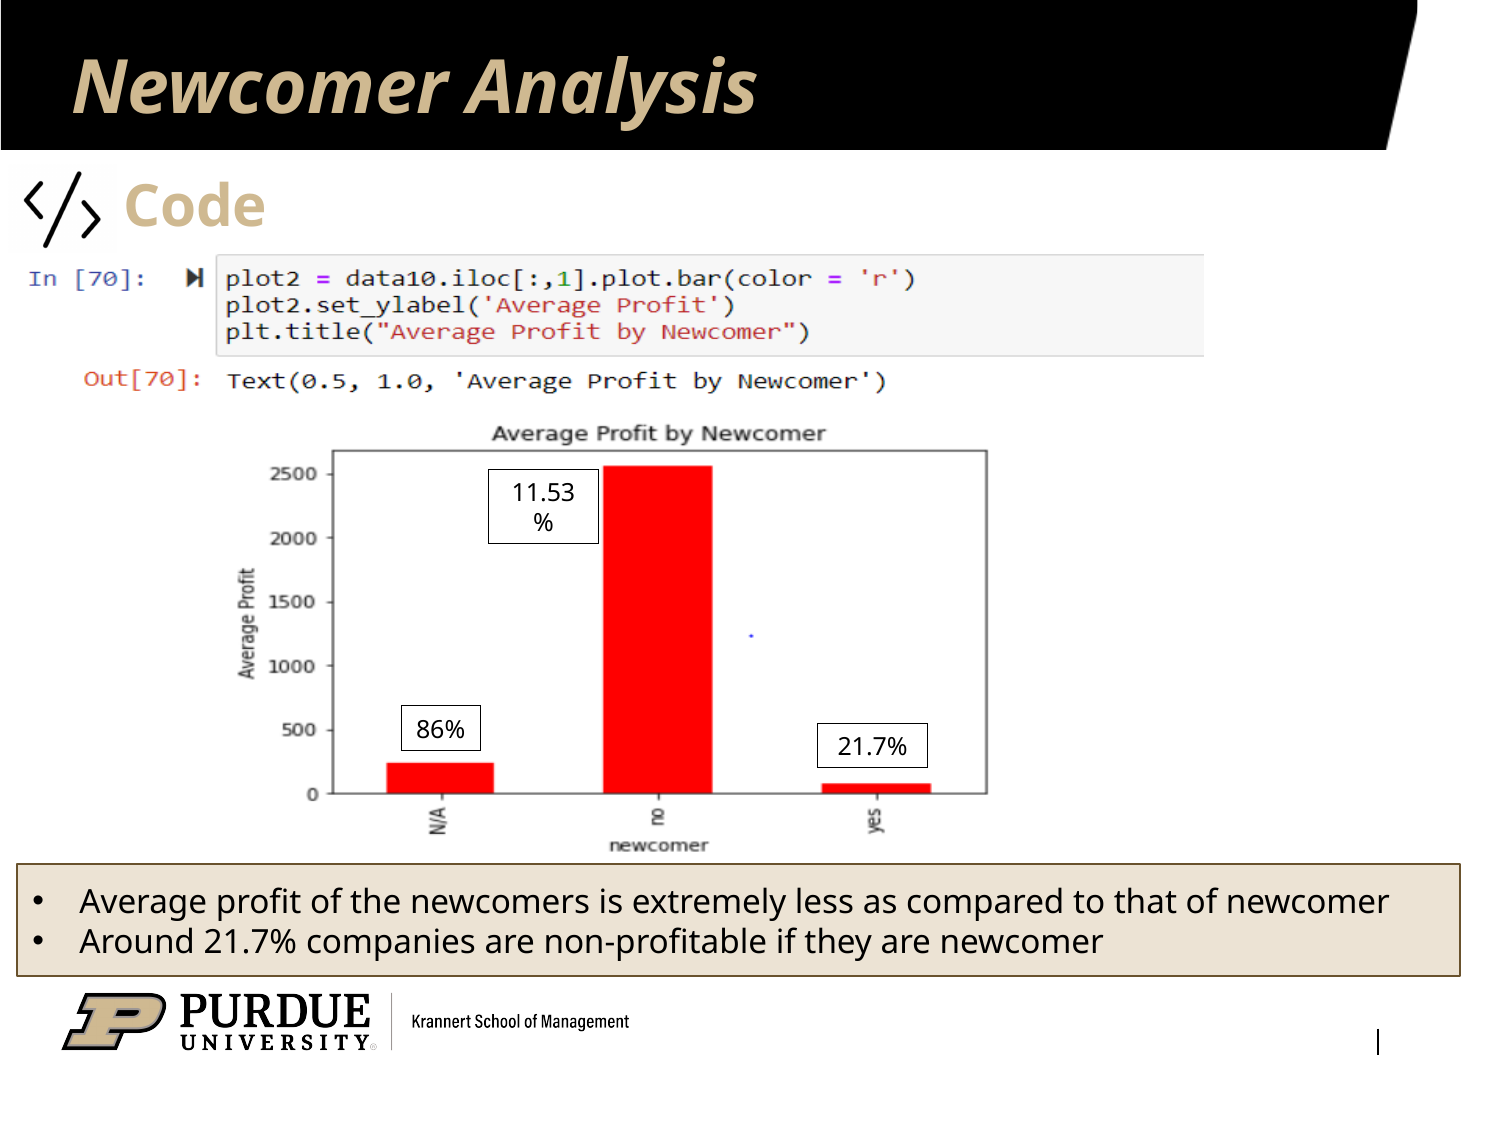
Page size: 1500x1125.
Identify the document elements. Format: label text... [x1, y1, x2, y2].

picture [61, 990, 648, 1054]
text_box Average profit of the newcomers is extremely less as compared to that of newcomer Around 21.7% companies are non-profitable if they are newcomer [16, 863, 1461, 977]
text_box Code [123, 176, 1304, 240]
title Newcomer Analysis [68, 45, 1254, 133]
picture [8, 163, 1204, 872]
